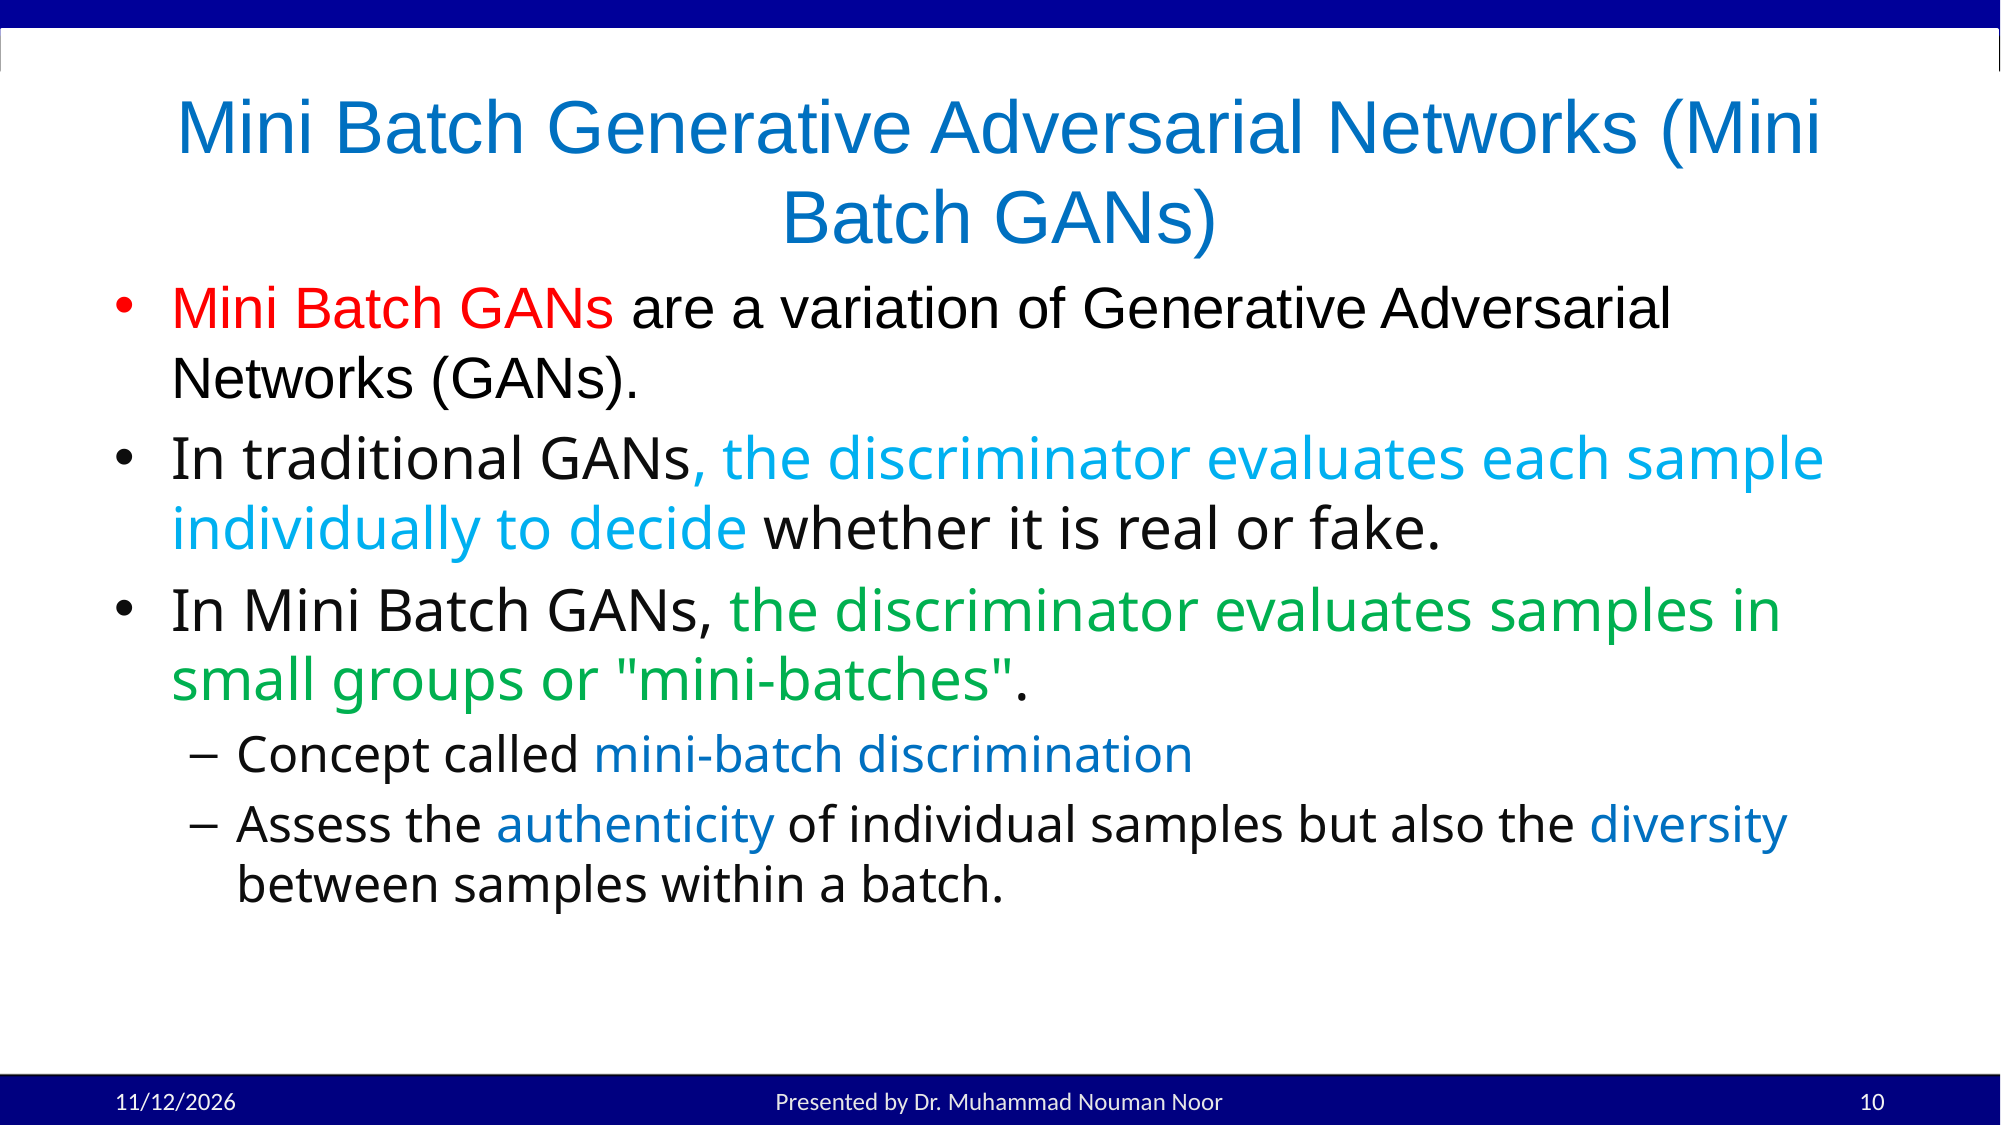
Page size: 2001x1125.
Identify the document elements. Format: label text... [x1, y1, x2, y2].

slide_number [99, 1062, 567, 1125]
slide_number 10 [1433, 1062, 1900, 1125]
picture [0, 0, 2001, 1125]
footer Presented by Dr. Muhammad Nouman Noor [683, 1062, 1317, 1125]
list Mini Batch GANs are a variation of Generative Adversarial Networks (GANs). In traditional GANs, the discriminator evaluates each sample individually to decide whether it is real or fake. In Mini Batch GANs, the discriminator evaluates samples in small groups or "mini-batches". Concept called mini-batch discrimination Assess the authenticity of individual samples but also the diversity between samples within a batch. [99, 262, 1900, 1005]
title Mini Batch Generative Adversarial Networks (Mini Batch GANs) [99, 99, 1900, 238]
